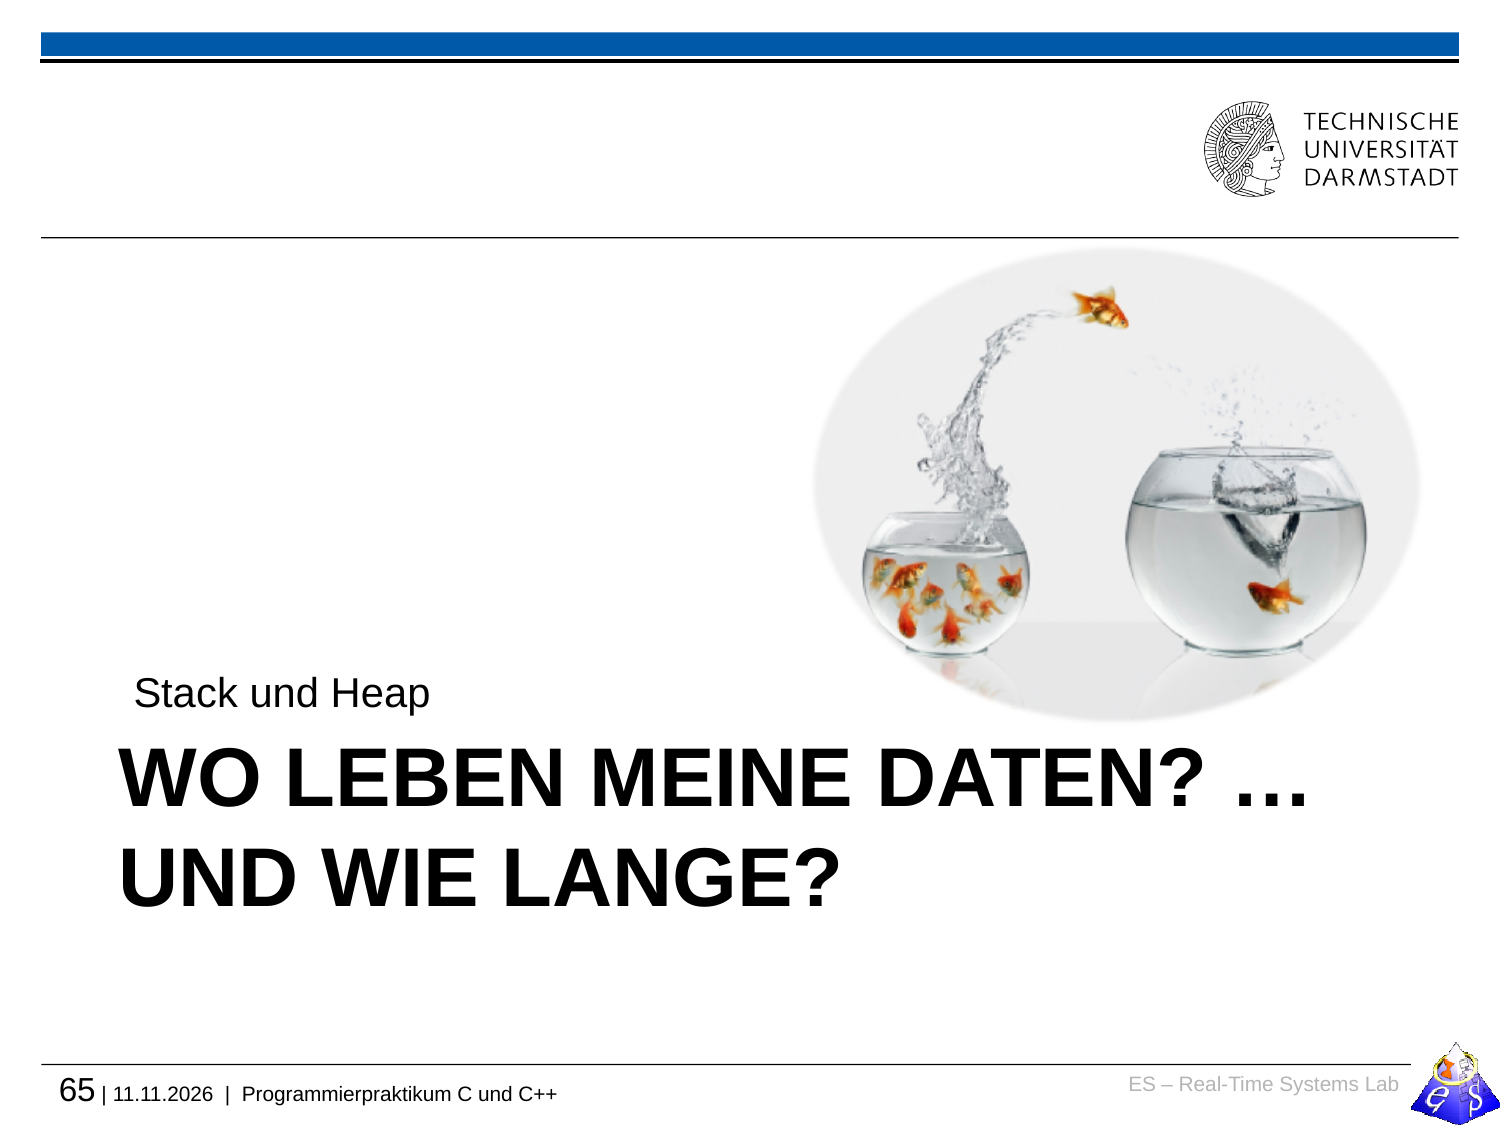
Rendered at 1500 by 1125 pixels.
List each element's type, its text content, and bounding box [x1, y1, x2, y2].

list Stack und Heap [118, 476, 803, 723]
title Wo leben meine Daten? … und wie lange? [118, 723, 1394, 947]
picture [808, 243, 1424, 727]
picture [1175, 84, 1483, 214]
picture [1411, 1041, 1500, 1125]
